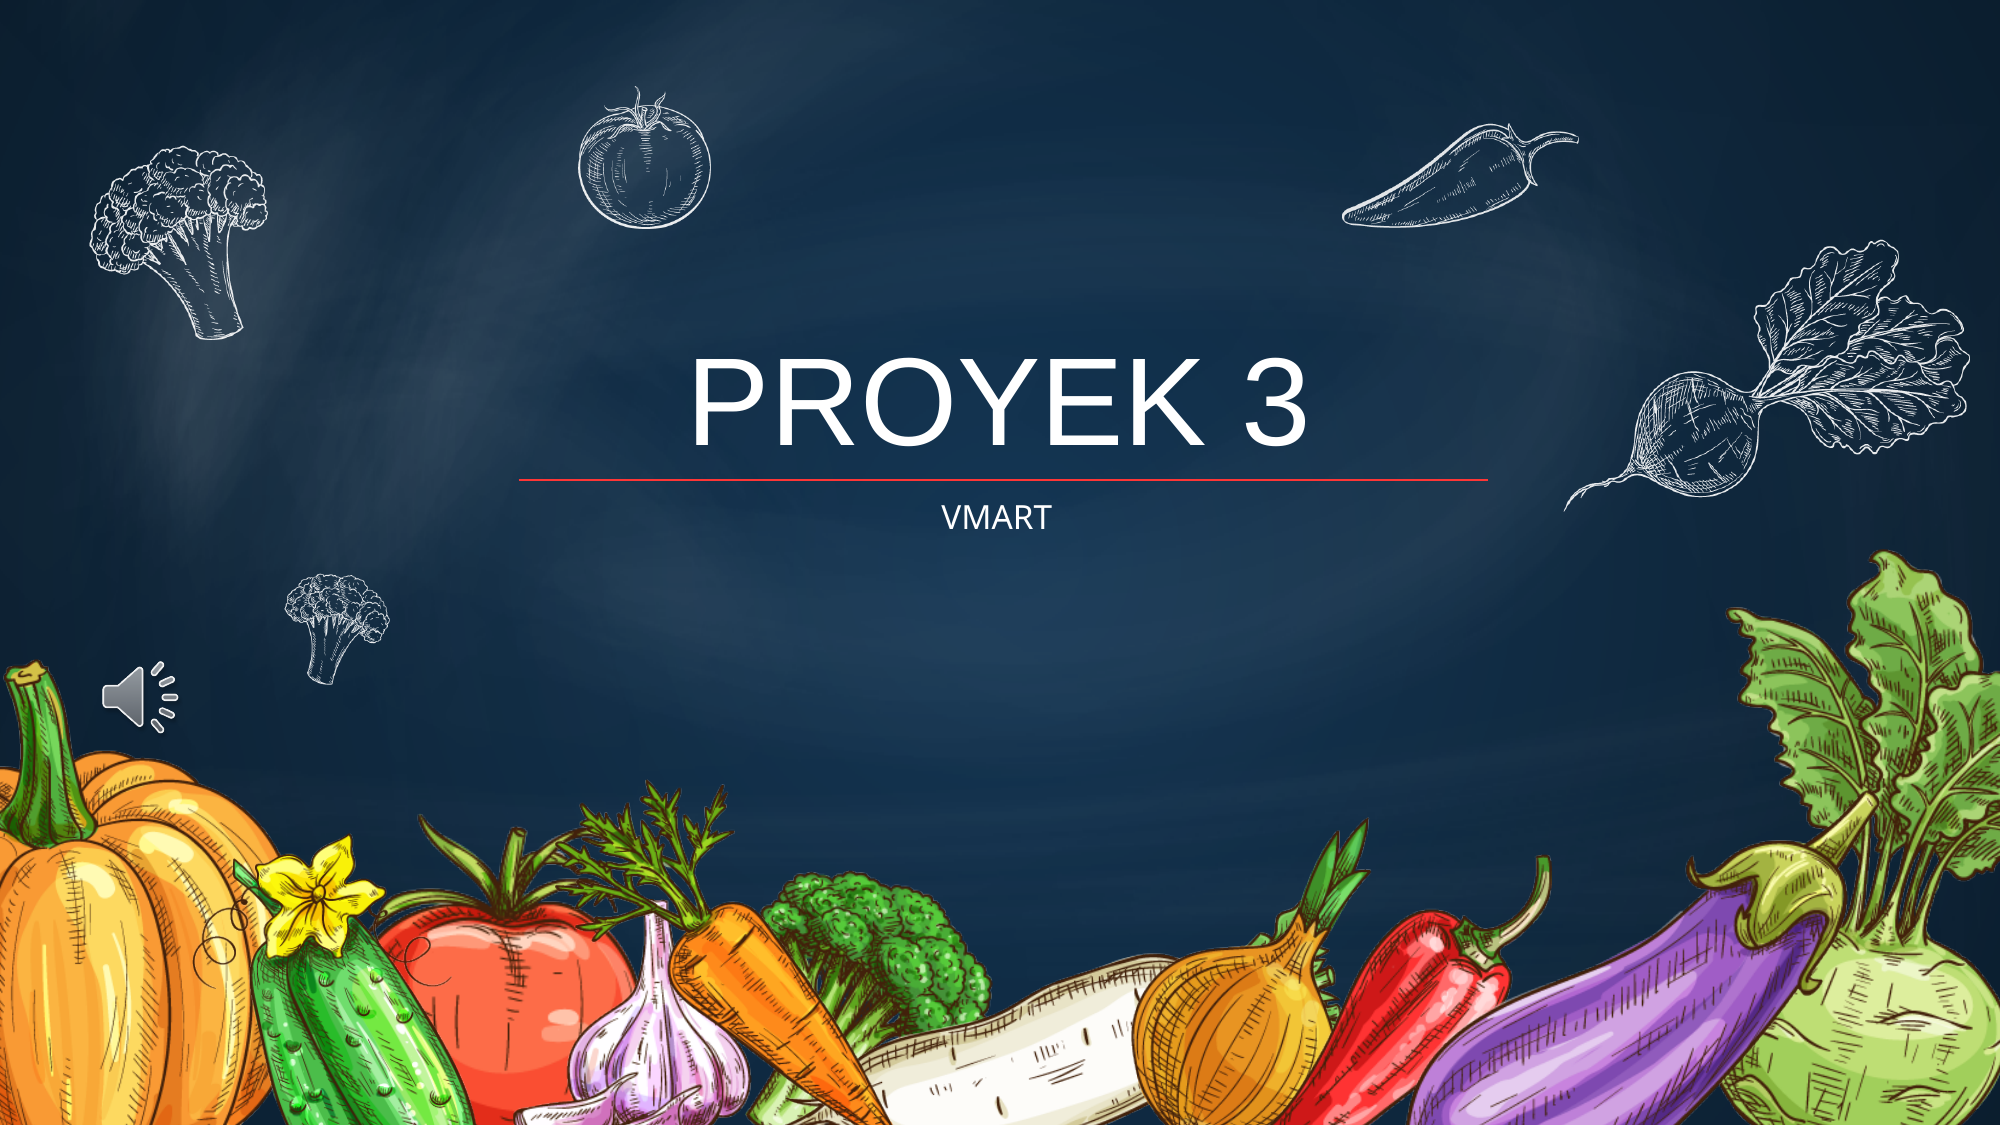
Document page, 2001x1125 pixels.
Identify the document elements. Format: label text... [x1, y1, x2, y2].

text_box PROYEK 3 [555, 312, 1443, 478]
picture [0, 0, 2000, 1125]
text_box VMART [538, 489, 1465, 545]
